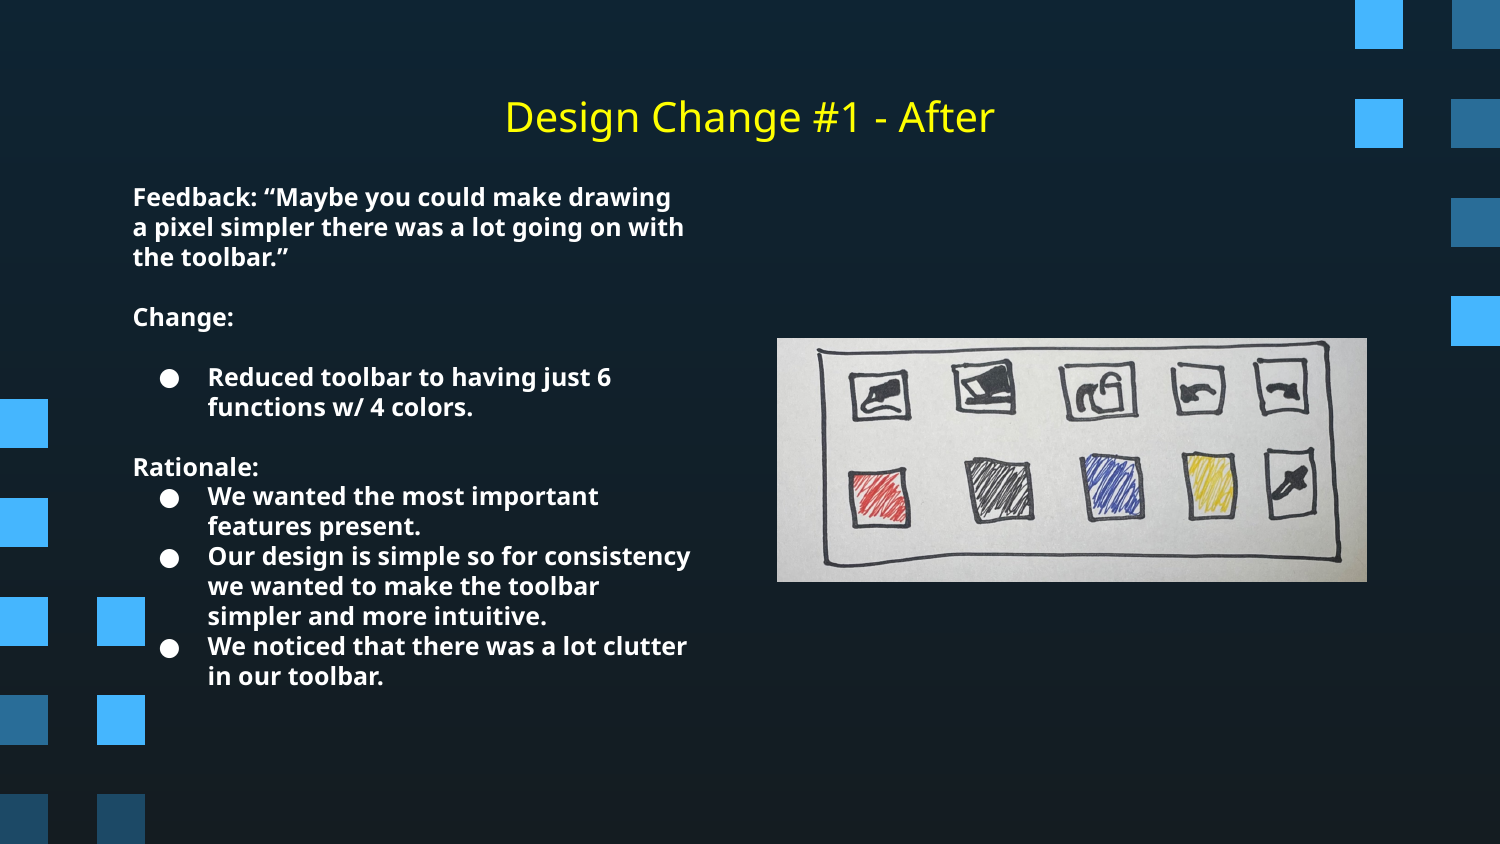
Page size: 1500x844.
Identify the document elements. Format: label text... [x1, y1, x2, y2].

list Feedback: “Maybe you could make drawing a pixel simpler there was a lot going on with the toolbar.” Change: Reduced toolbar to having just 6 functions w/ 4 colors. Rationale: We wanted the most important features present. Our design is simple so for consistency we wanted to make the toolbar simpler and more intuitive. We noticed that there was a lot clutter in our toolbar. [117, 116, 708, 756]
picture [776, 338, 1368, 582]
title Design Change #1 - After [117, 88, 1383, 144]
